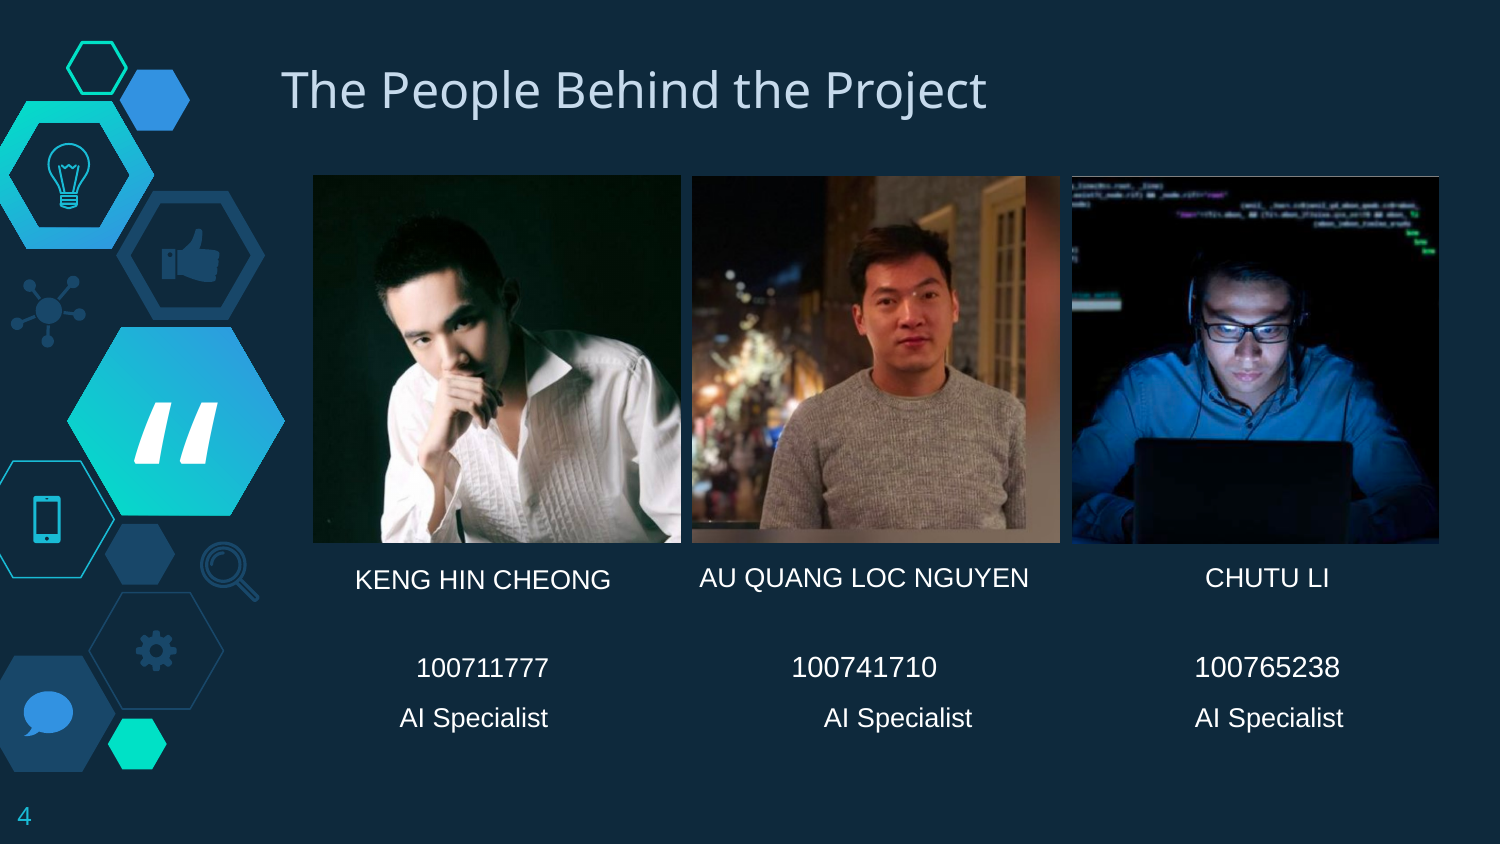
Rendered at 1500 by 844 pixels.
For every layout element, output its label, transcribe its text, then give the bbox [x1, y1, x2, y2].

picture [313, 175, 682, 544]
table_cell 100765238 [1056, 640, 1479, 693]
picture [1071, 175, 1440, 544]
table_cell AI Specialist [275, 693, 673, 733]
table_cell AI Specialist [1056, 693, 1479, 733]
table_header AU QUANG LOC NGUYEN [673, 563, 1056, 640]
picture [692, 175, 1060, 544]
list The People Behind the Project [266, 21, 1297, 156]
table_cell 100741710 [673, 640, 1056, 693]
table_header CHUTU LI [1056, 563, 1479, 640]
table_cell 100711777 [275, 640, 673, 693]
slide_number 4 [2, 785, 93, 844]
table_header KENG HIN CHEONG [275, 563, 673, 640]
table_cell AI Specialist [673, 693, 1056, 733]
